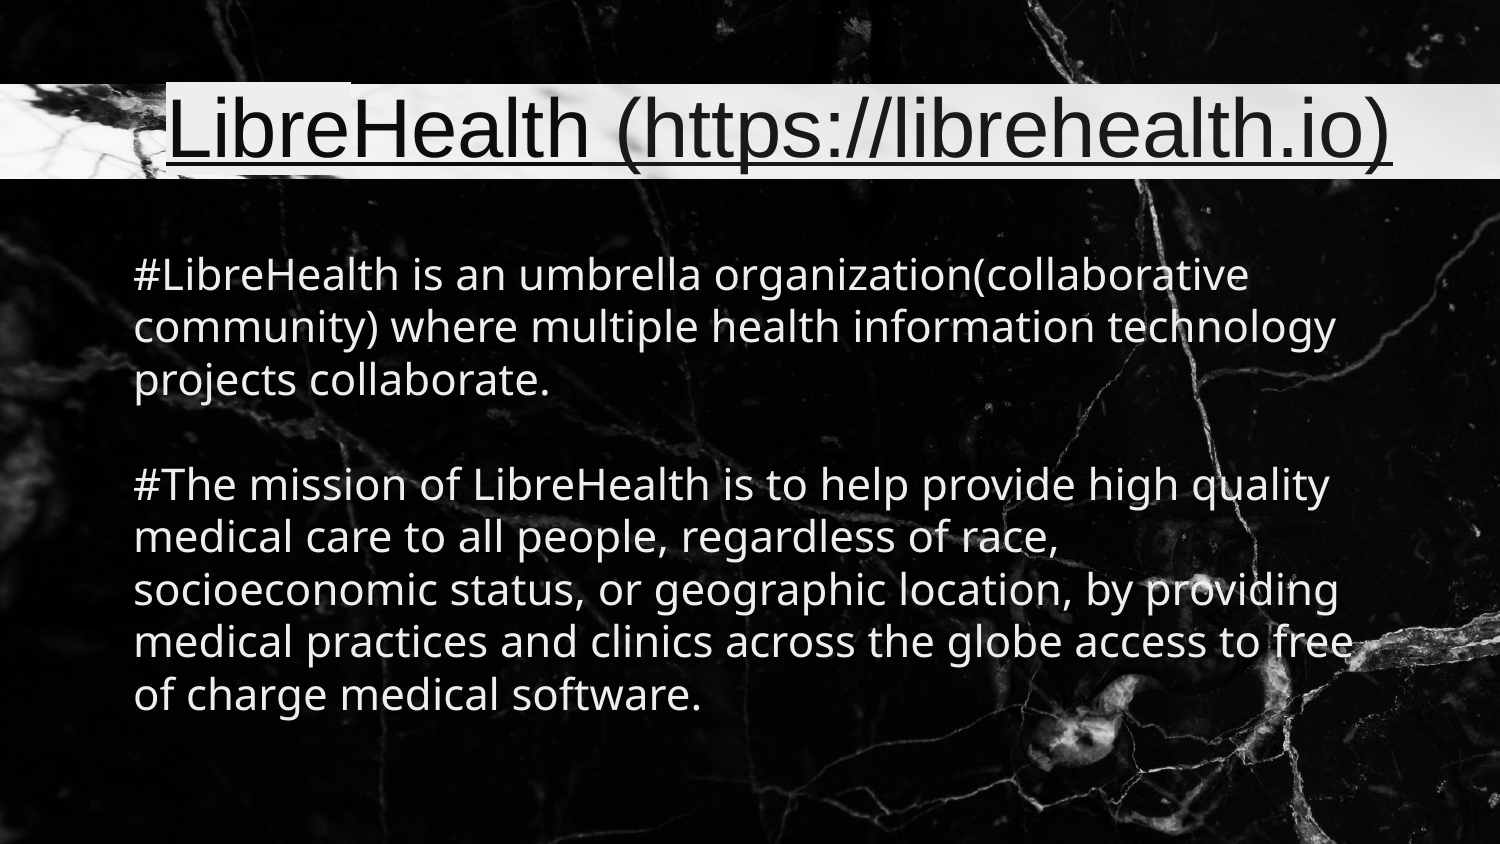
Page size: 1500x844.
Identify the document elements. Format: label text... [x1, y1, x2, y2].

list #LibreHealth is an umbrella organization(collaborative community) where multiple health information technology projects collaborate. #The mission of LibreHealth is to help provide high quality medical care to all people, regardless of race, socioeconomic status, or geographic location, by providing medical practices and clinics across the globe access to free of charge medical software. [43, 231, 1389, 769]
picture [0, 0, 1500, 844]
title LibreHealth (https://librehealth.io) [147, 188, 1412, 222]
